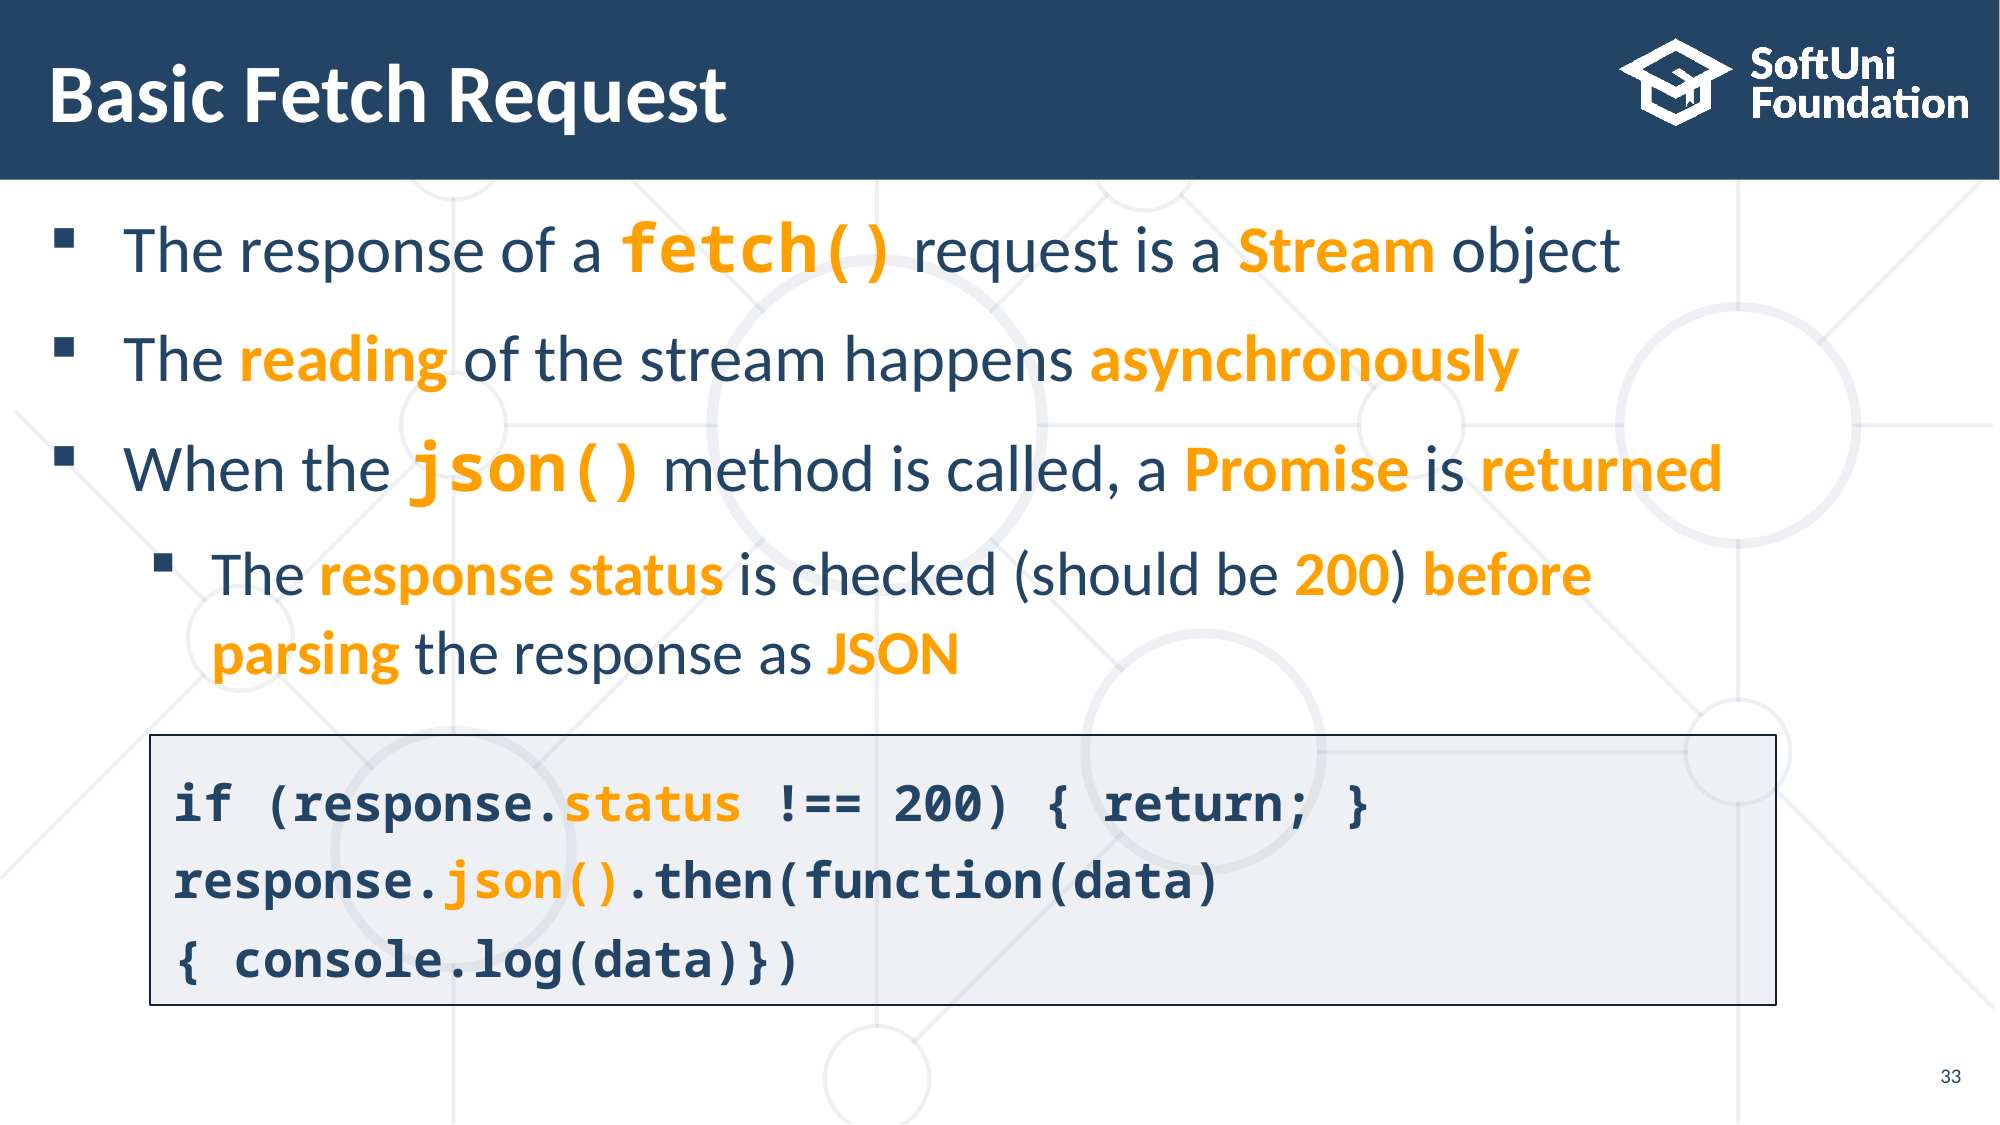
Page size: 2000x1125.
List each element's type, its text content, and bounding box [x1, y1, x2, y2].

title Basic Fetch Request [31, 16, 1591, 162]
slide_number 33 [1896, 1049, 1968, 1101]
list The response of a fetch() request is a Stream object The reading of the stream happens asynchronously When the json() method is called, a Promise is returned The response status is checked (should be 200) before parsing the response as JSON [31, 196, 1970, 1050]
picture [1618, 38, 1968, 126]
text_box if (response.status !== 200) { return; } response.json().then(function(data) { console.log(data)}) [149, 735, 1776, 1005]
